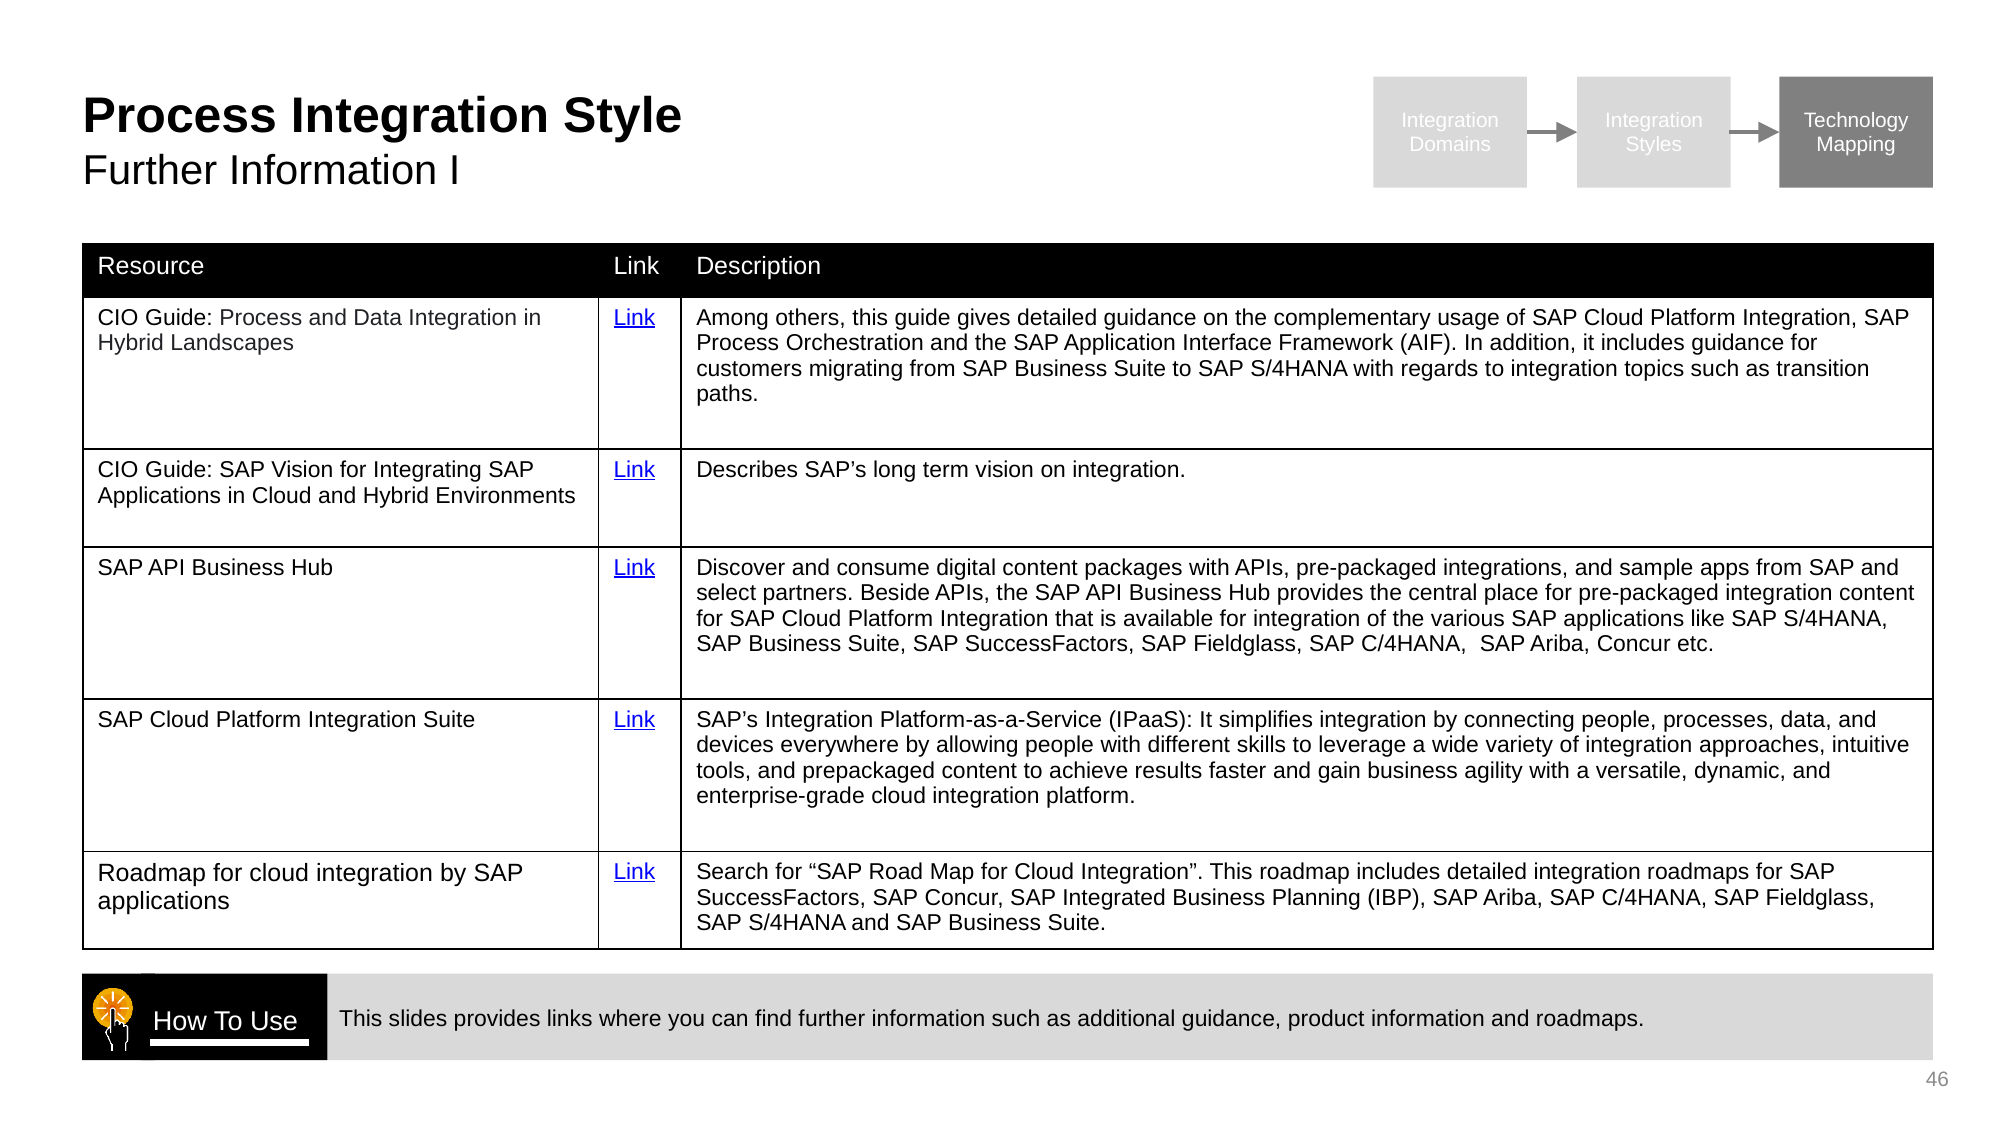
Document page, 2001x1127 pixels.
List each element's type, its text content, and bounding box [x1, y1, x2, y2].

table_cell Search for “SAP Road Map for Cloud Integration”. This roadmap includes detailed integration roadmaps for SAP SuccessFactors, SAP Concur, SAP Integrated Business Planning (IBP), SAP Ariba, SAP C/4HANA, SAP Fieldglass, SAP S/4HANA and SAP Business Suite. [682, 852, 1932, 948]
table_cell Link [599, 852, 680, 948]
table_cell SAP API Business Hub [84, 548, 598, 698]
table_cell SAP’s Integration Platform-as-a-Service (IPaaS): It simplifies integration by connecting people, processes, data, and devices everywhere by allowing people with different skills to leverage a wide variety of integration approaches, intuitive tools, and prepackaged content to achieve results faster and gain business agility with a versatile, dynamic, and enterprise-grade cloud integration platform. [682, 700, 1932, 851]
table_header Resource [84, 245, 598, 296]
table_header Description [682, 245, 1932, 296]
table_cell Roadmap for cloud integration by SAP applications [84, 852, 598, 948]
table_cell Link [599, 548, 680, 698]
table_cell Describes SAP’s long term vision on integration. [682, 450, 1932, 546]
table_cell Discover and consume digital content packages with APIs, pre-packaged integrations, and sample apps from SAP and select partners. Beside APIs, the SAP API Business Hub provides the central place for pre-packaged integration content for SAP Cloud Platform Integration that is available for integration of the various SAP applications like SAP S/4HANA, SAP Business Suite, SAP SuccessFactors, SAP Fieldglass, SAP C/4HANA, SAP Ariba, Concur etc. [682, 548, 1932, 698]
text_box Process Integration Style Further Information I [82, 82, 1370, 193]
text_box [1373, 76, 1934, 188]
slide_number 46 [1502, 1047, 1969, 1108]
table_cell SAP Cloud Platform Integration Suite [84, 700, 598, 851]
table_cell CIO Guide: SAP Vision for Integrating SAP Applications in Cloud and Hybrid Environments [84, 450, 598, 546]
table_cell Link [599, 298, 680, 448]
table_cell CIO Guide: Process and Data Integration in Hybrid Landscapes [84, 298, 598, 448]
table_cell Link [599, 450, 680, 546]
table_header Link [599, 245, 680, 296]
table_cell Among others, this guide gives detailed guidance on the complementary usage of SAP Cloud Platform Integration, SAP Process Orchestration and the SAP Application Interface Framework (AIF). In addition, it includes guidance for customers migrating from SAP Business Suite to SAP S/4HANA with regards to integration topics such as transition paths. [682, 298, 1932, 448]
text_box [75, 973, 1934, 1061]
table_cell Link [599, 700, 680, 851]
